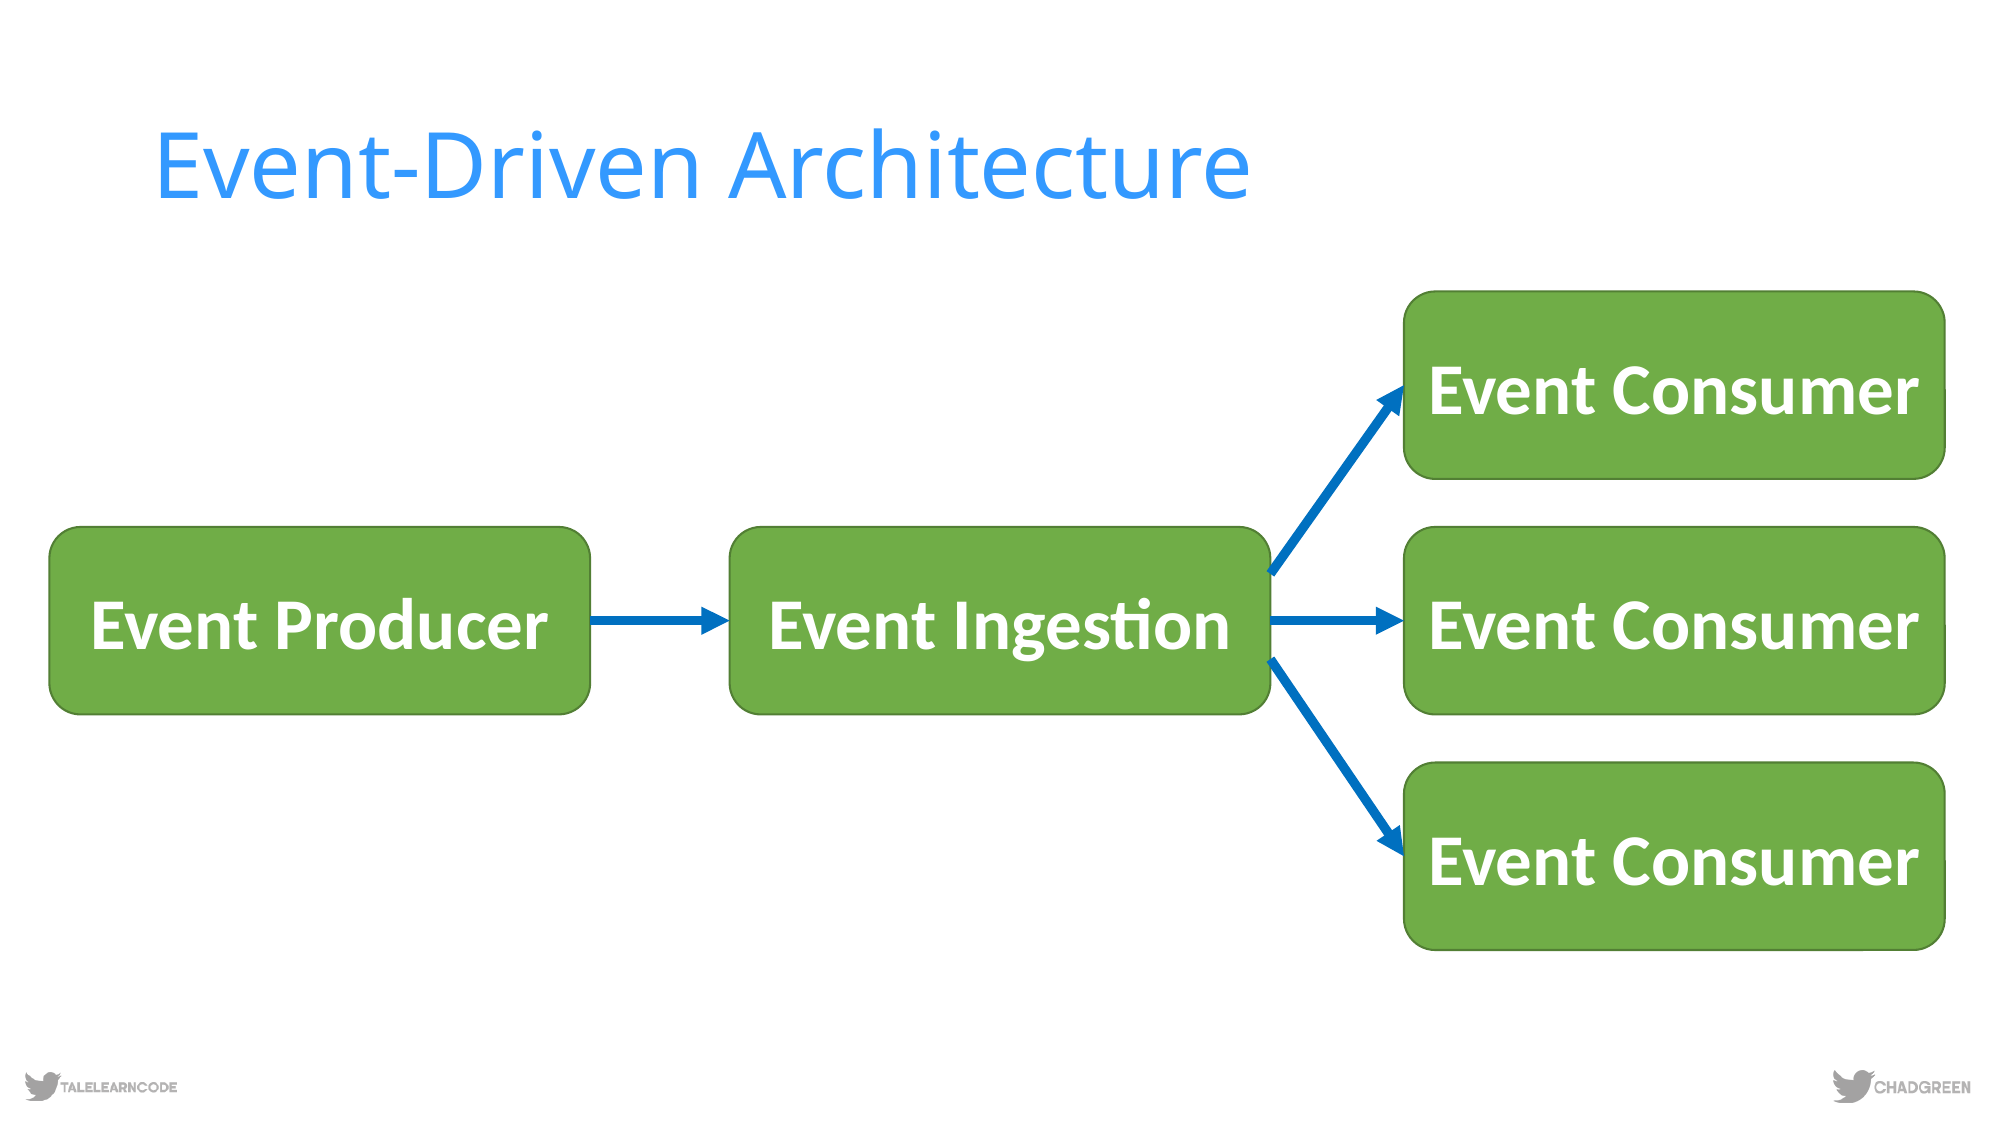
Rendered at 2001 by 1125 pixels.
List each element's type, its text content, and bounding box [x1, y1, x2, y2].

text_box Event Consumer [1402, 525, 1946, 716]
text_box Event Ingestion [728, 525, 1272, 716]
text_box Event Consumer [1402, 290, 1946, 480]
text_box Event Consumer [1402, 761, 1946, 952]
text_box Event Producer [48, 525, 592, 716]
title Event-Driven Architecture [137, 59, 1863, 278]
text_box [1270, 385, 1404, 574]
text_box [1270, 659, 1404, 857]
